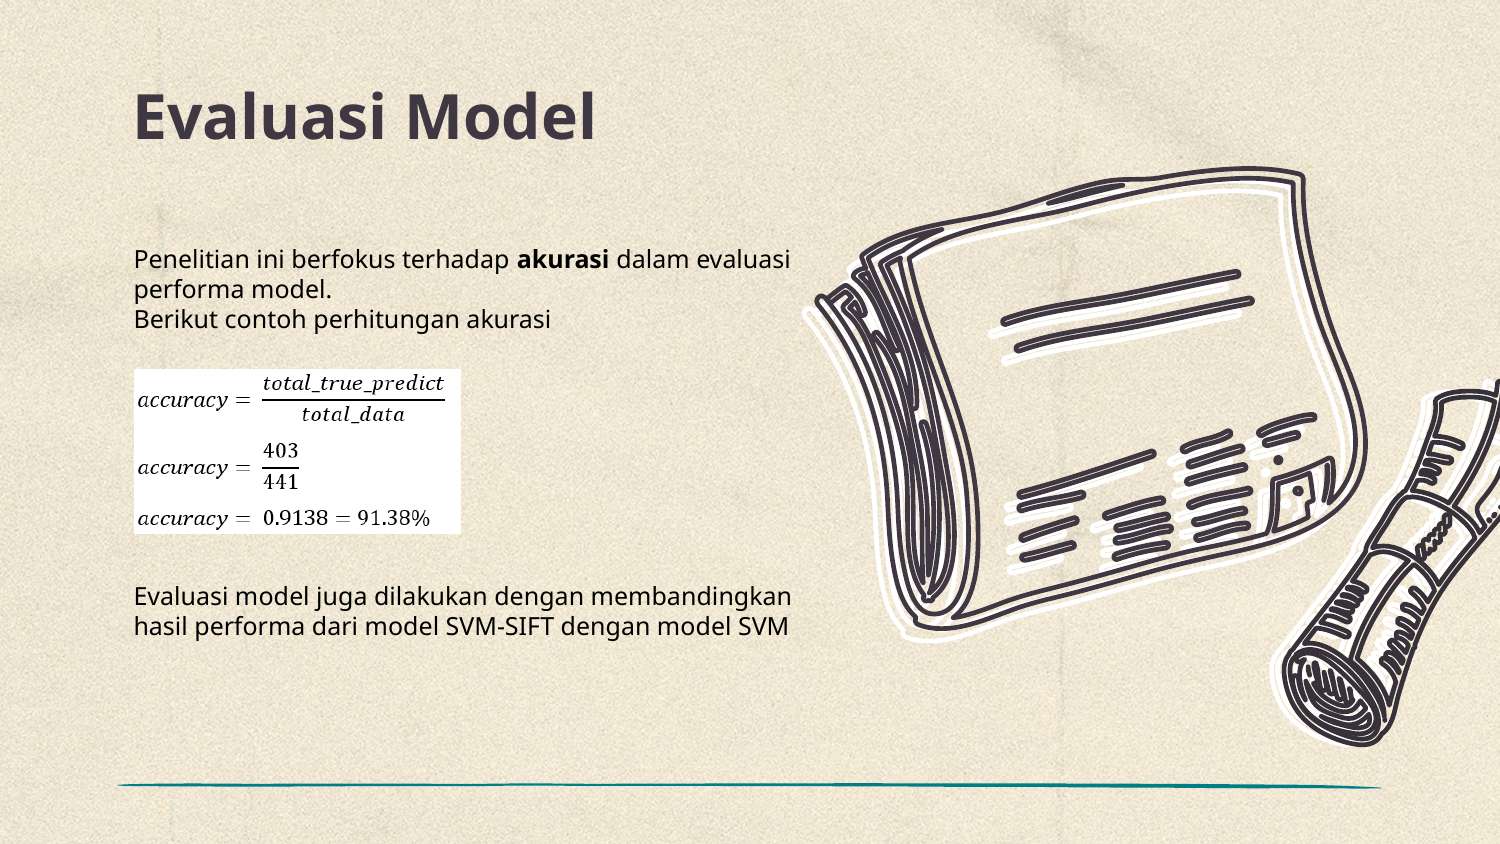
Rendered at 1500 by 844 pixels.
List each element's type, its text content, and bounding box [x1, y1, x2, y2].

text_box [116, 783, 1383, 789]
text_box Evaluasi model juga dilakukan dengan membandingkan hasil performa dari model SVM-SIFT dengan model SVM [118, 564, 838, 655]
text_box Penelitian ini berfokus terhadap akurasi dalam evaluasi performa model. Berikut contoh perhitungan akurasi [118, 228, 796, 349]
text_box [801, 180, 1274, 642]
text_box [814, 168, 1370, 629]
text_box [1279, 387, 1500, 741]
title Evaluasi Model [116, 61, 1383, 167]
picture [0, 0, 1500, 844]
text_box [1267, 651, 1274, 741]
